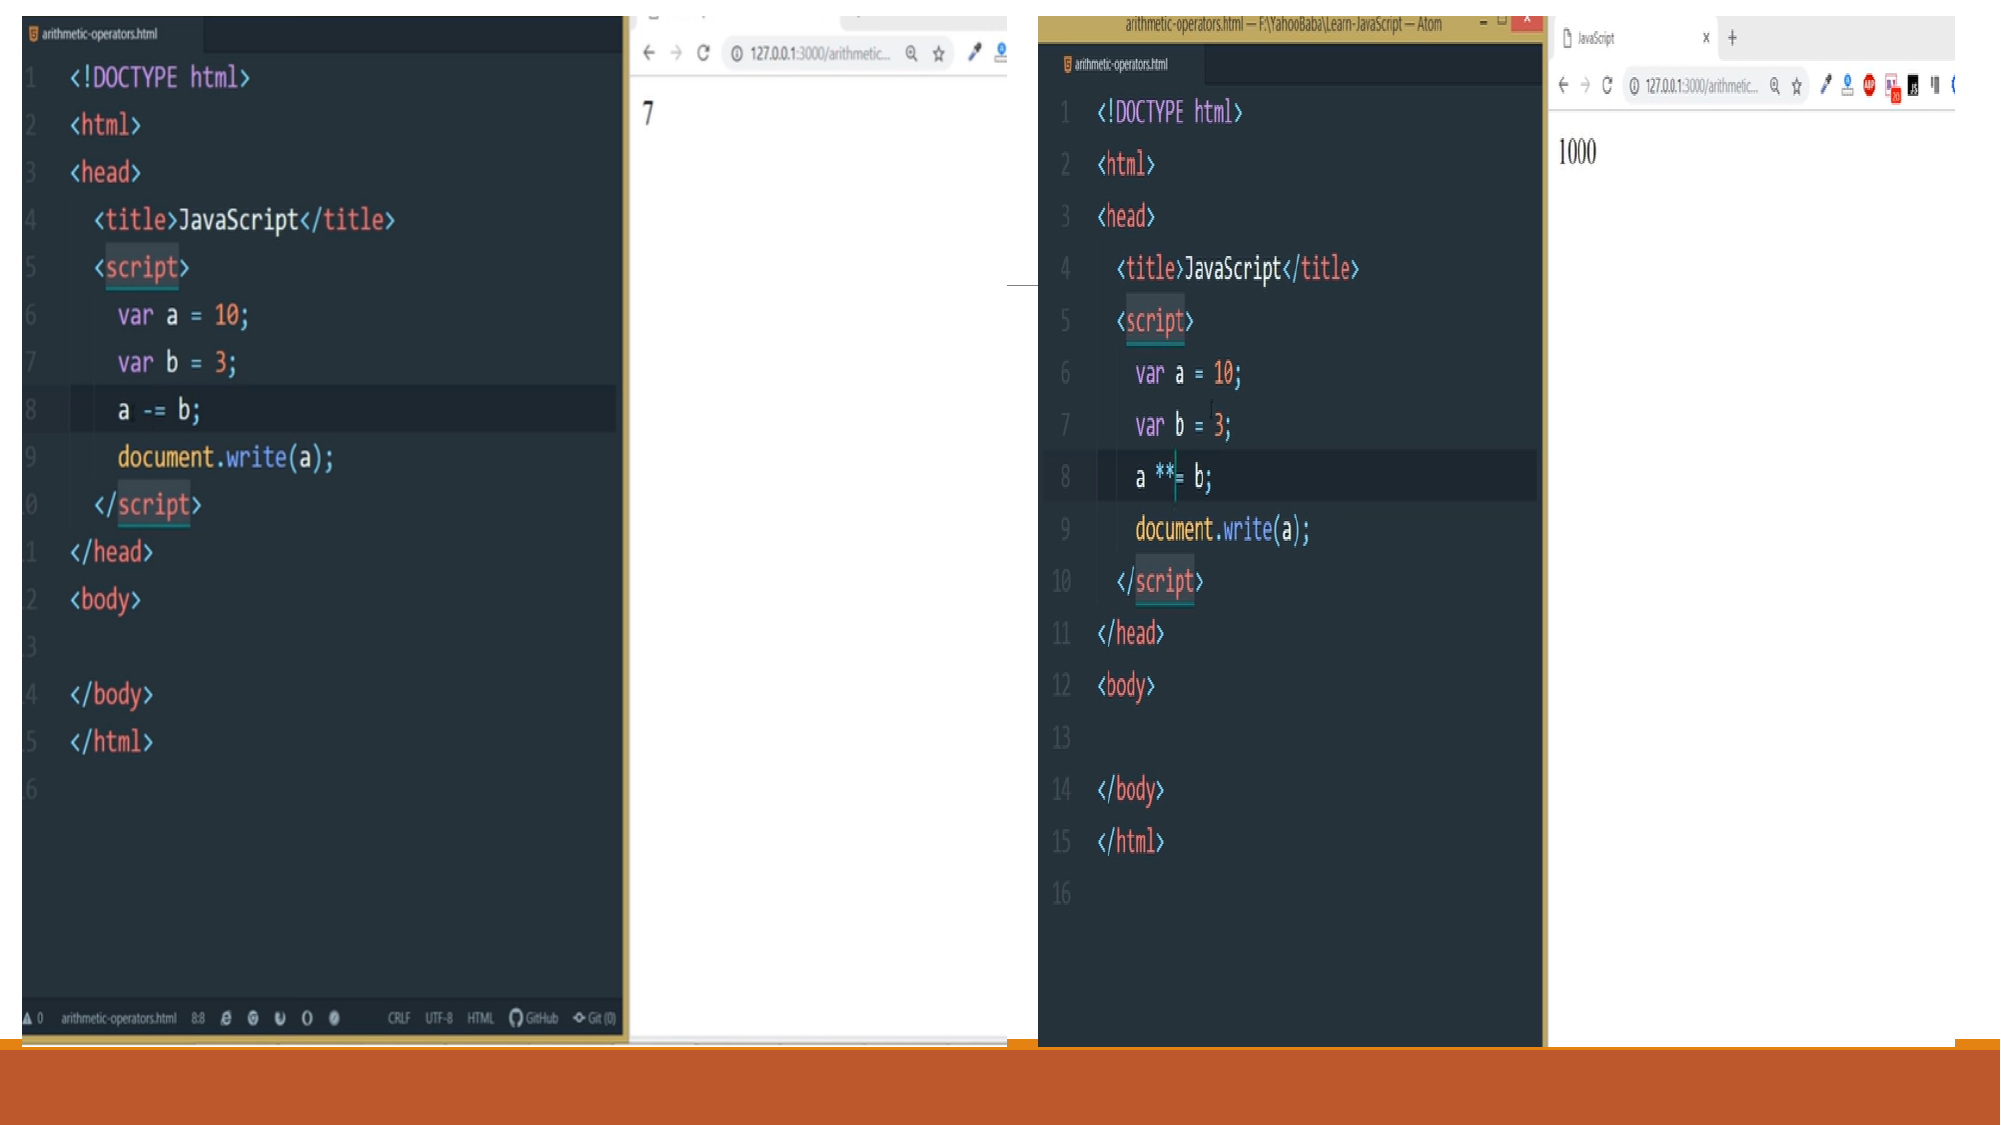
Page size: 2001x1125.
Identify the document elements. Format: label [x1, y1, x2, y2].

picture [22, 15, 1007, 1048]
picture [1037, 15, 1955, 1048]
